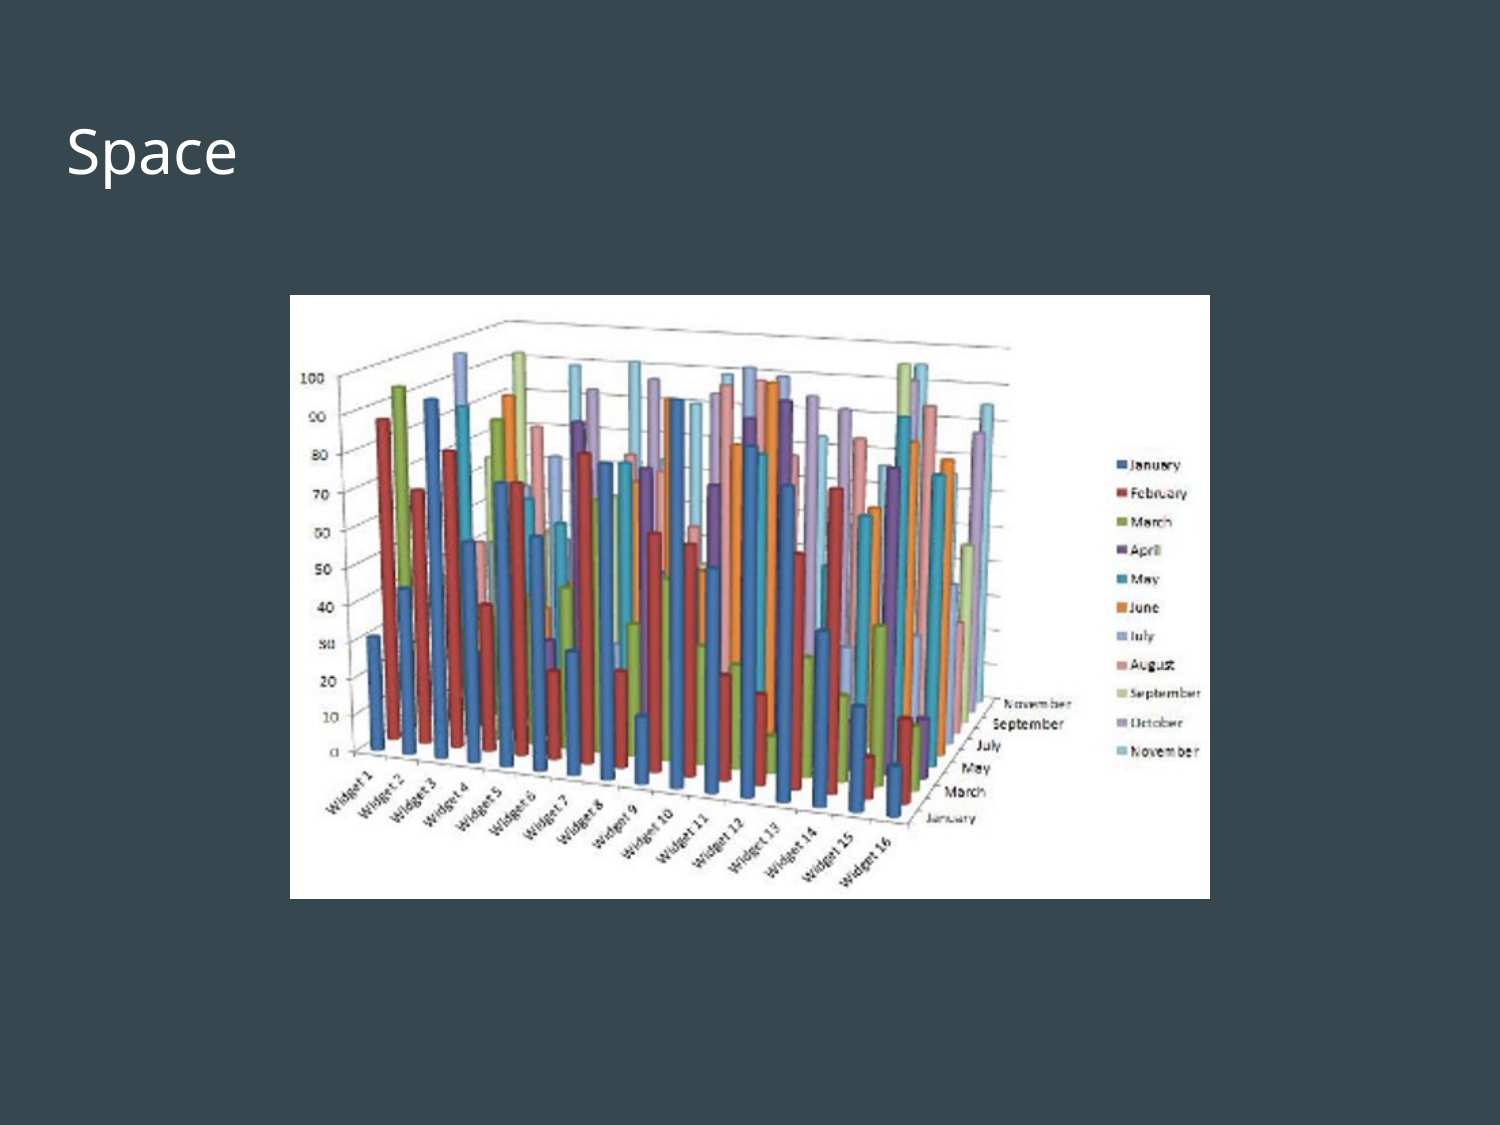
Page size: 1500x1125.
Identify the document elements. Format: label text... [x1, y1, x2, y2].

title Space [51, 97, 1449, 223]
picture [289, 295, 1210, 900]
